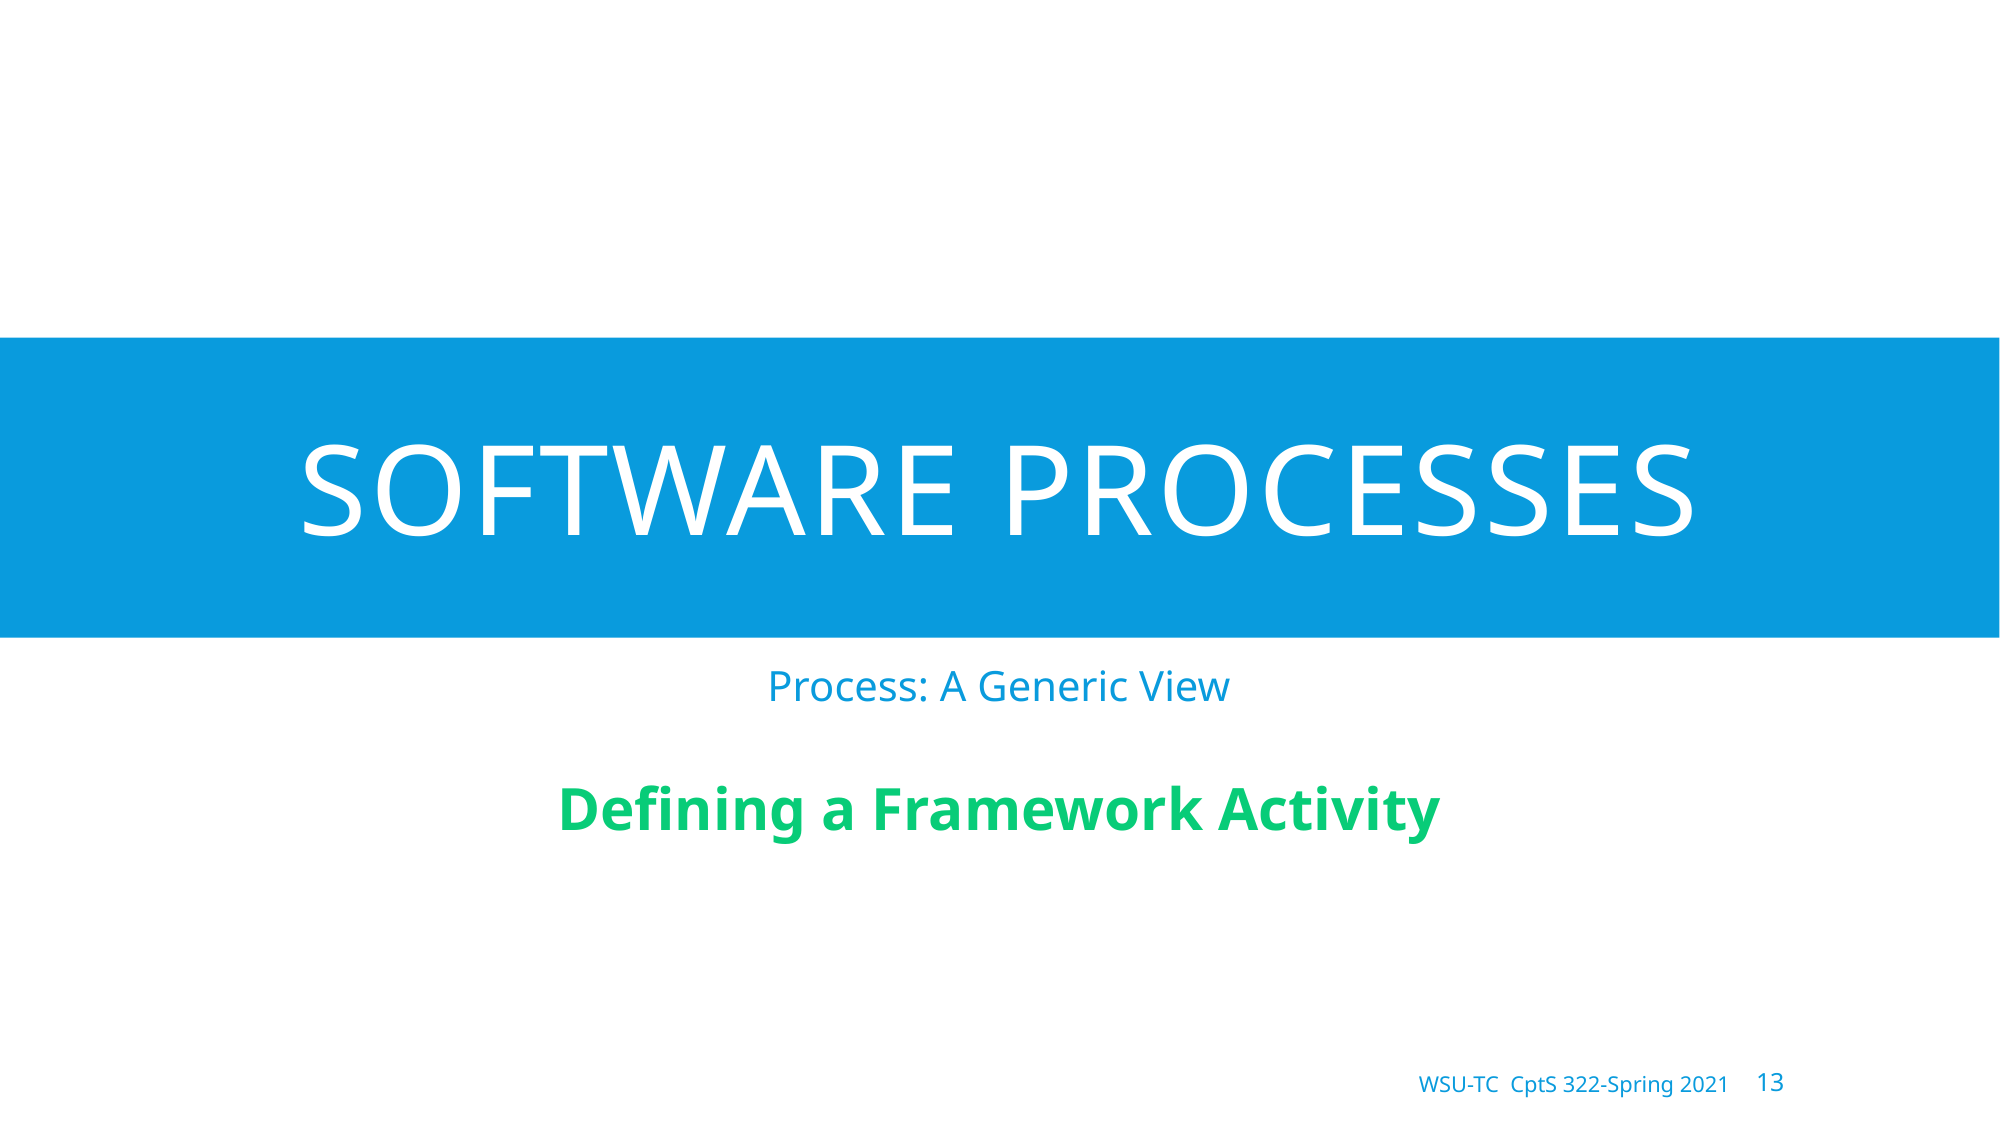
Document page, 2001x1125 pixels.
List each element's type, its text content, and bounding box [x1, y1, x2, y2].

title Software Processes [136, 362, 1862, 638]
slide_number 13 [1748, 1053, 1904, 1114]
list Process: A Generic View [136, 657, 1862, 851]
text_box Defining a Framework Activity [542, 764, 1456, 850]
footer WSU-TC CptS 322-Spring 2021 [918, 1053, 1746, 1114]
